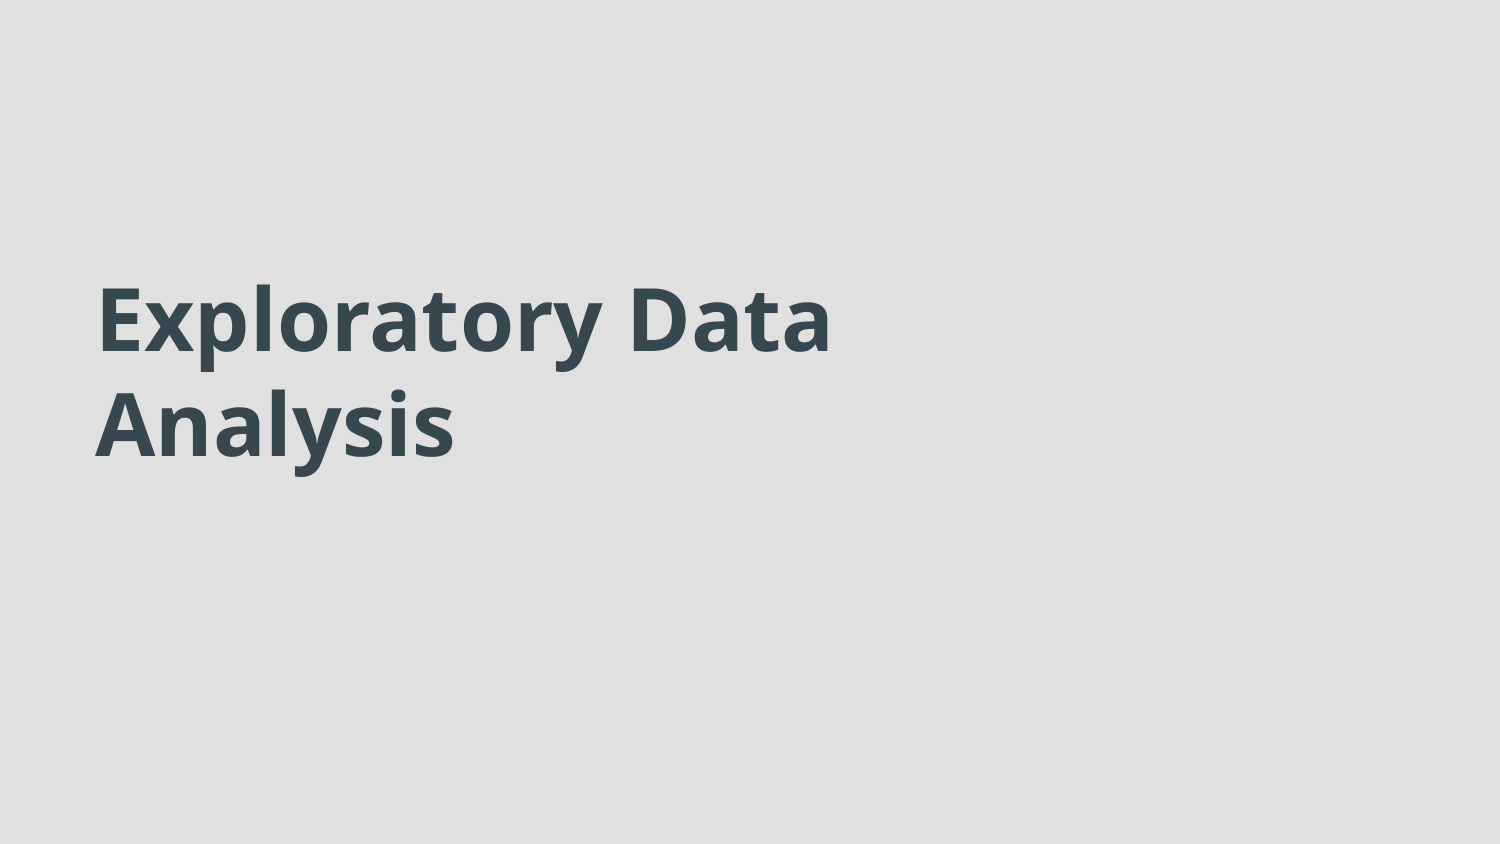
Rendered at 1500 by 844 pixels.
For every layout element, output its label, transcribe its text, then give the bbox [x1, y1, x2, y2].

title Exploratory Data Analysis [80, 86, 1102, 758]
